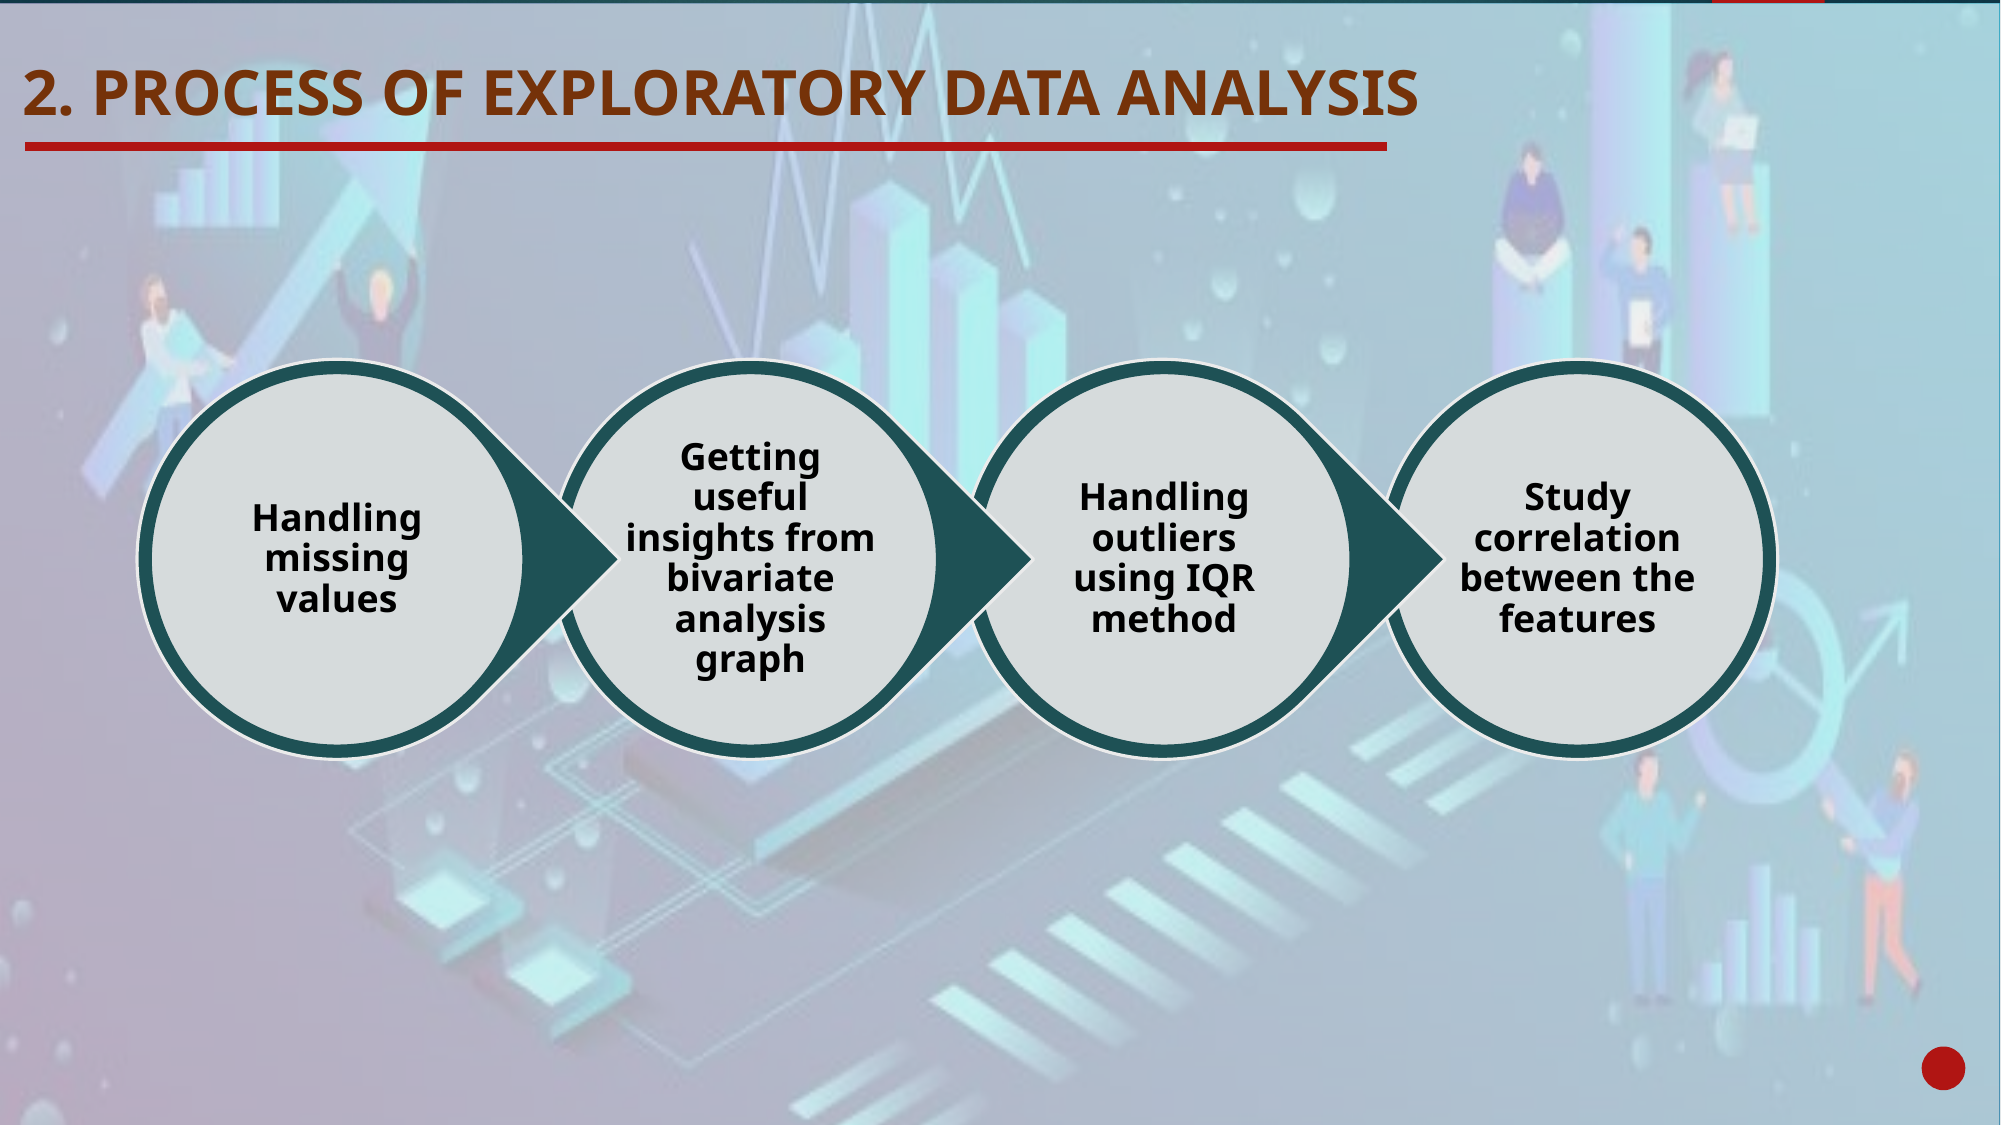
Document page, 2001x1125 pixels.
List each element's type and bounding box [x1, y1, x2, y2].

picture [0, 0, 2000, 1125]
text_box [40, 190, 1792, 929]
